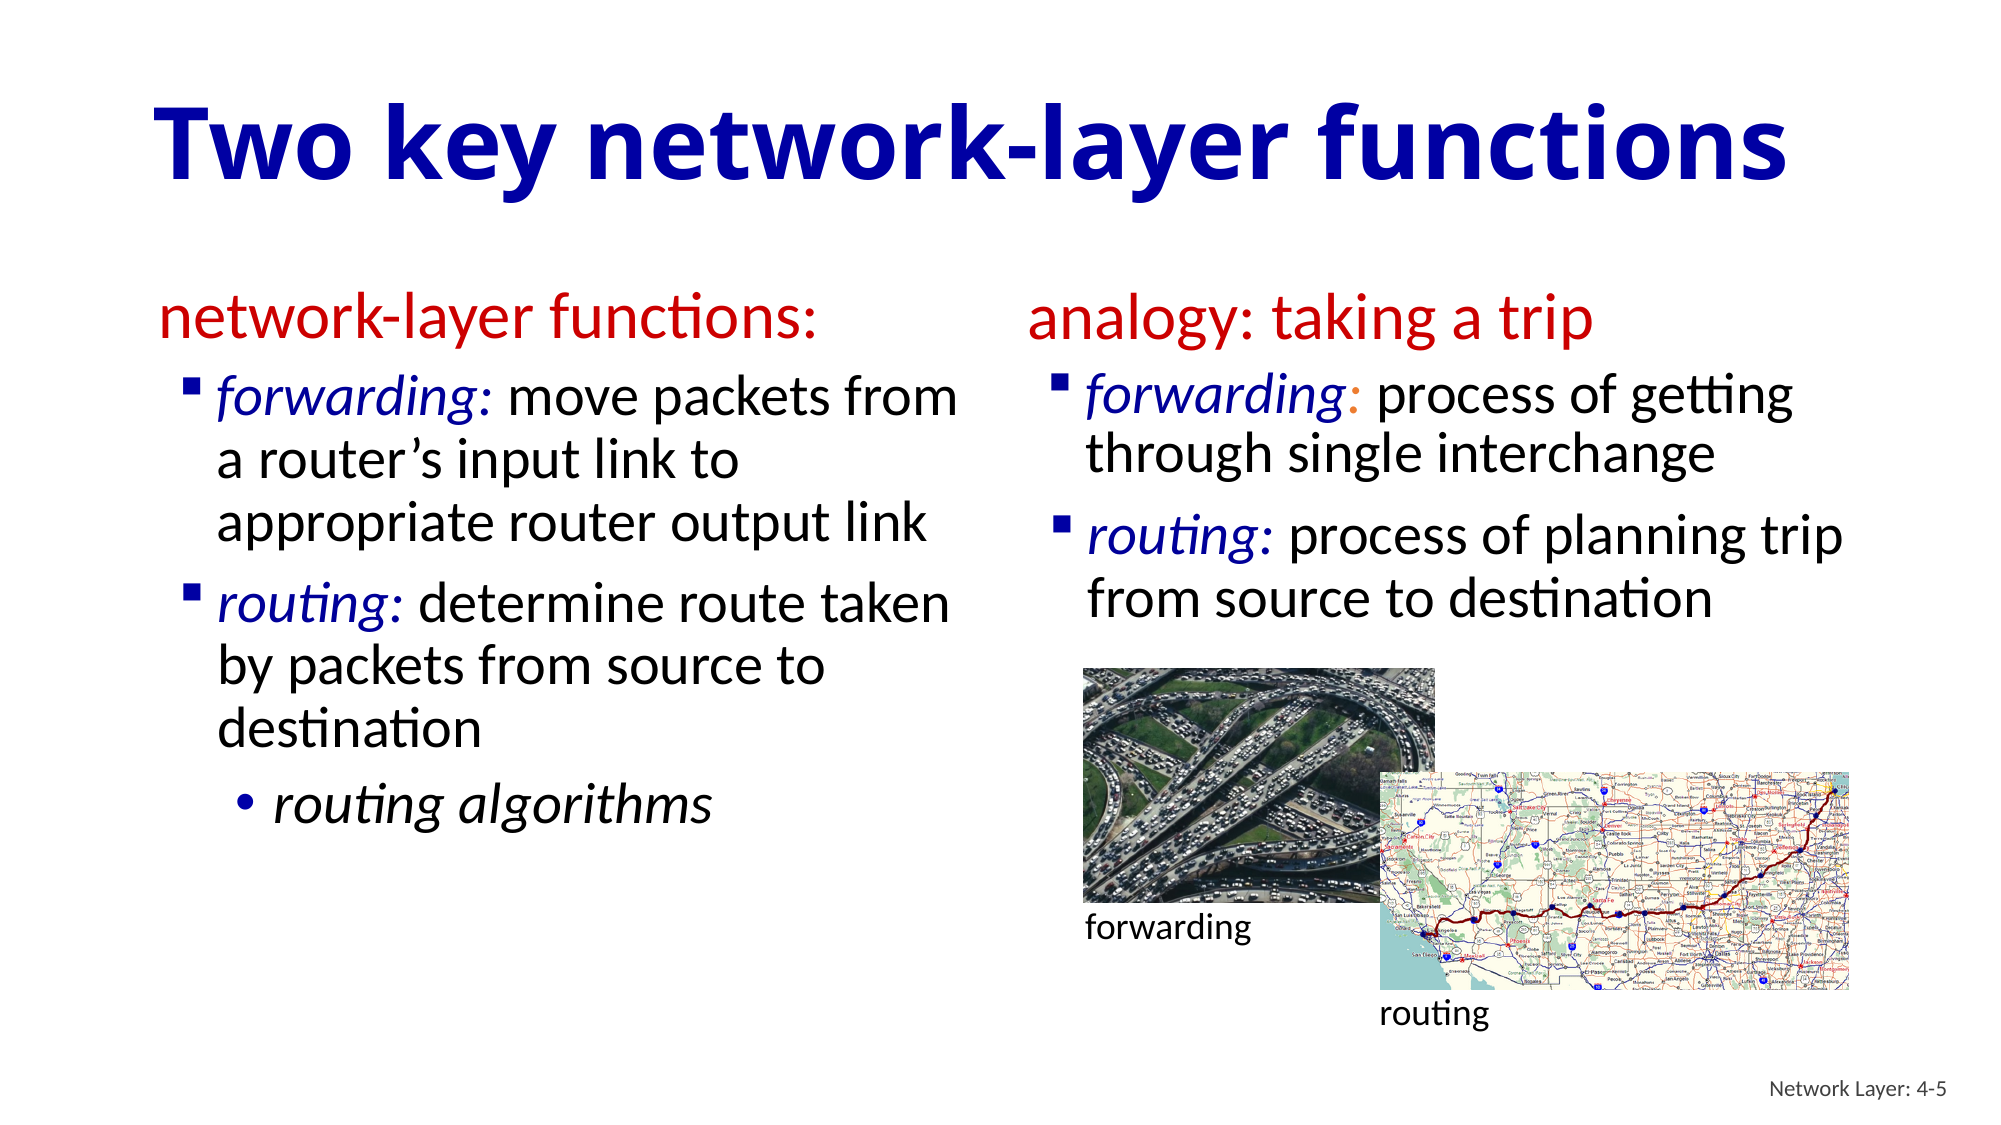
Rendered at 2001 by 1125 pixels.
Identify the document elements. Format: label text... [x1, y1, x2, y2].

title Two key network-layer functions [137, 74, 1863, 221]
text_box routing: determine route taken by packets from source to destination routing algorithms [144, 564, 995, 870]
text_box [1363, 771, 1849, 1042]
slide_number Network Layer: 4- [1512, 1056, 1963, 1117]
list analogy: taking a trip forwarding: process of getting through single interchange [1012, 277, 1863, 992]
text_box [1069, 668, 1435, 955]
list network-layer functions: forwarding: move packets from a router’s input link to appropriate router output link [144, 273, 994, 564]
text_box routing: process of planning trip from source to destination [1014, 496, 1865, 641]
